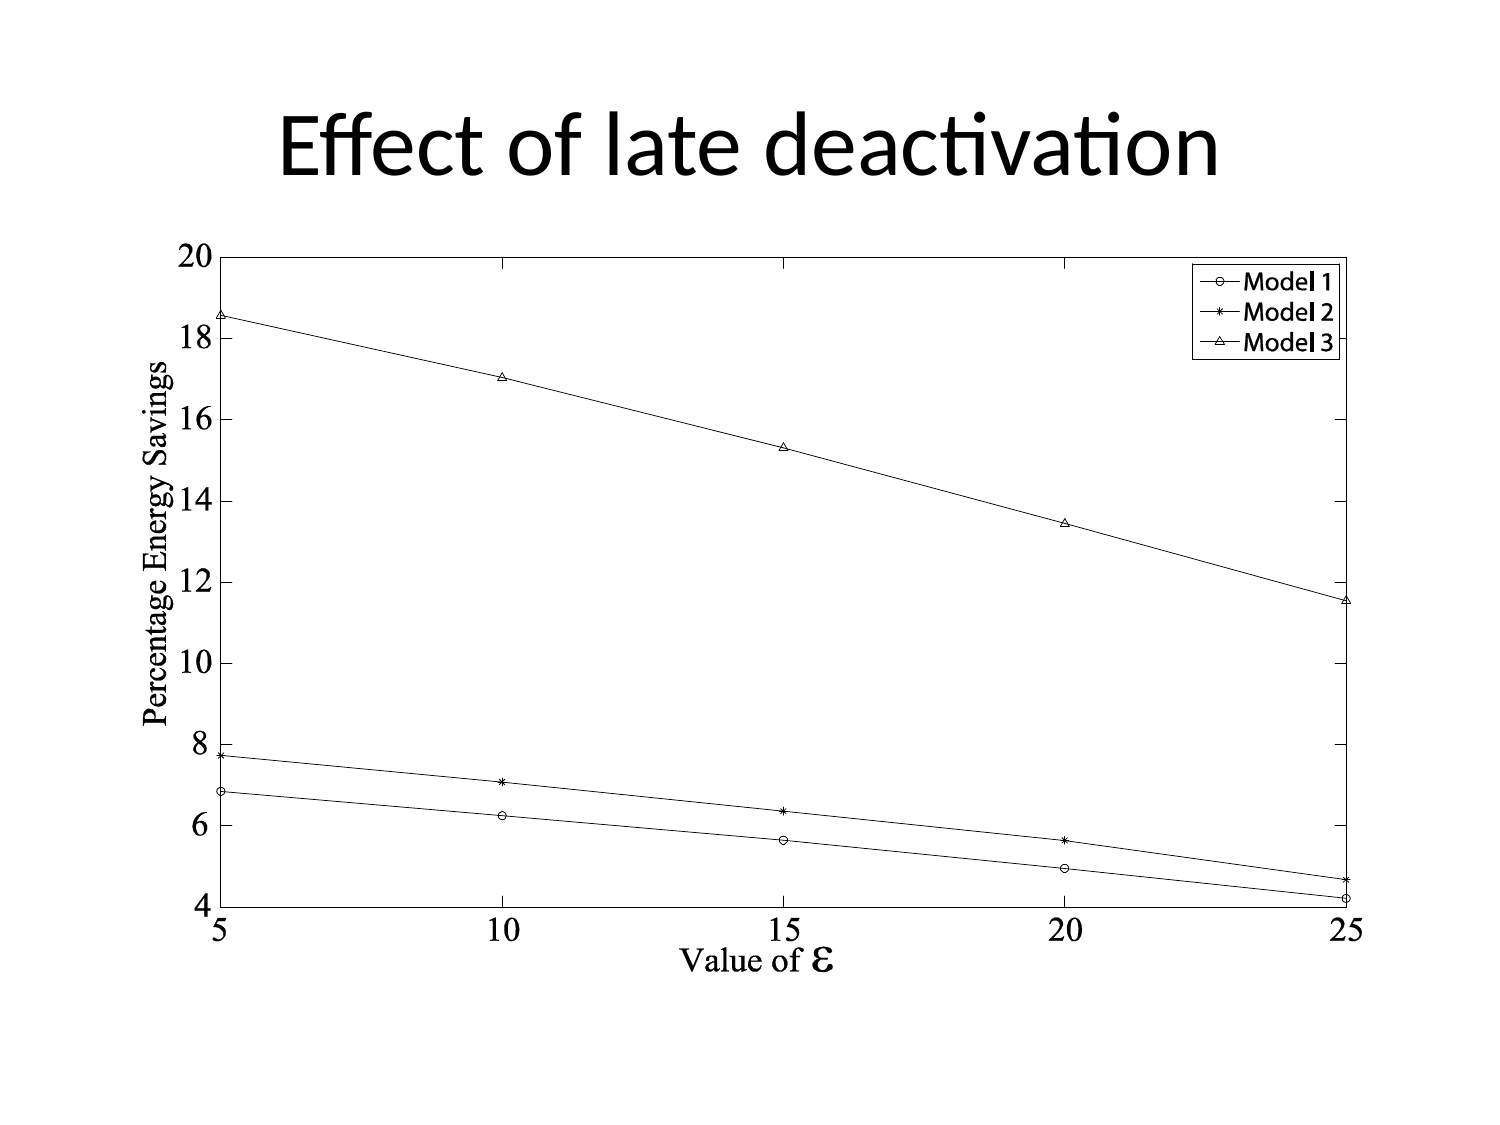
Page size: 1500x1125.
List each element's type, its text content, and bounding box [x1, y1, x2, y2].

title Effect of late deactivation [75, 45, 1425, 233]
picture [137, 237, 1366, 984]
